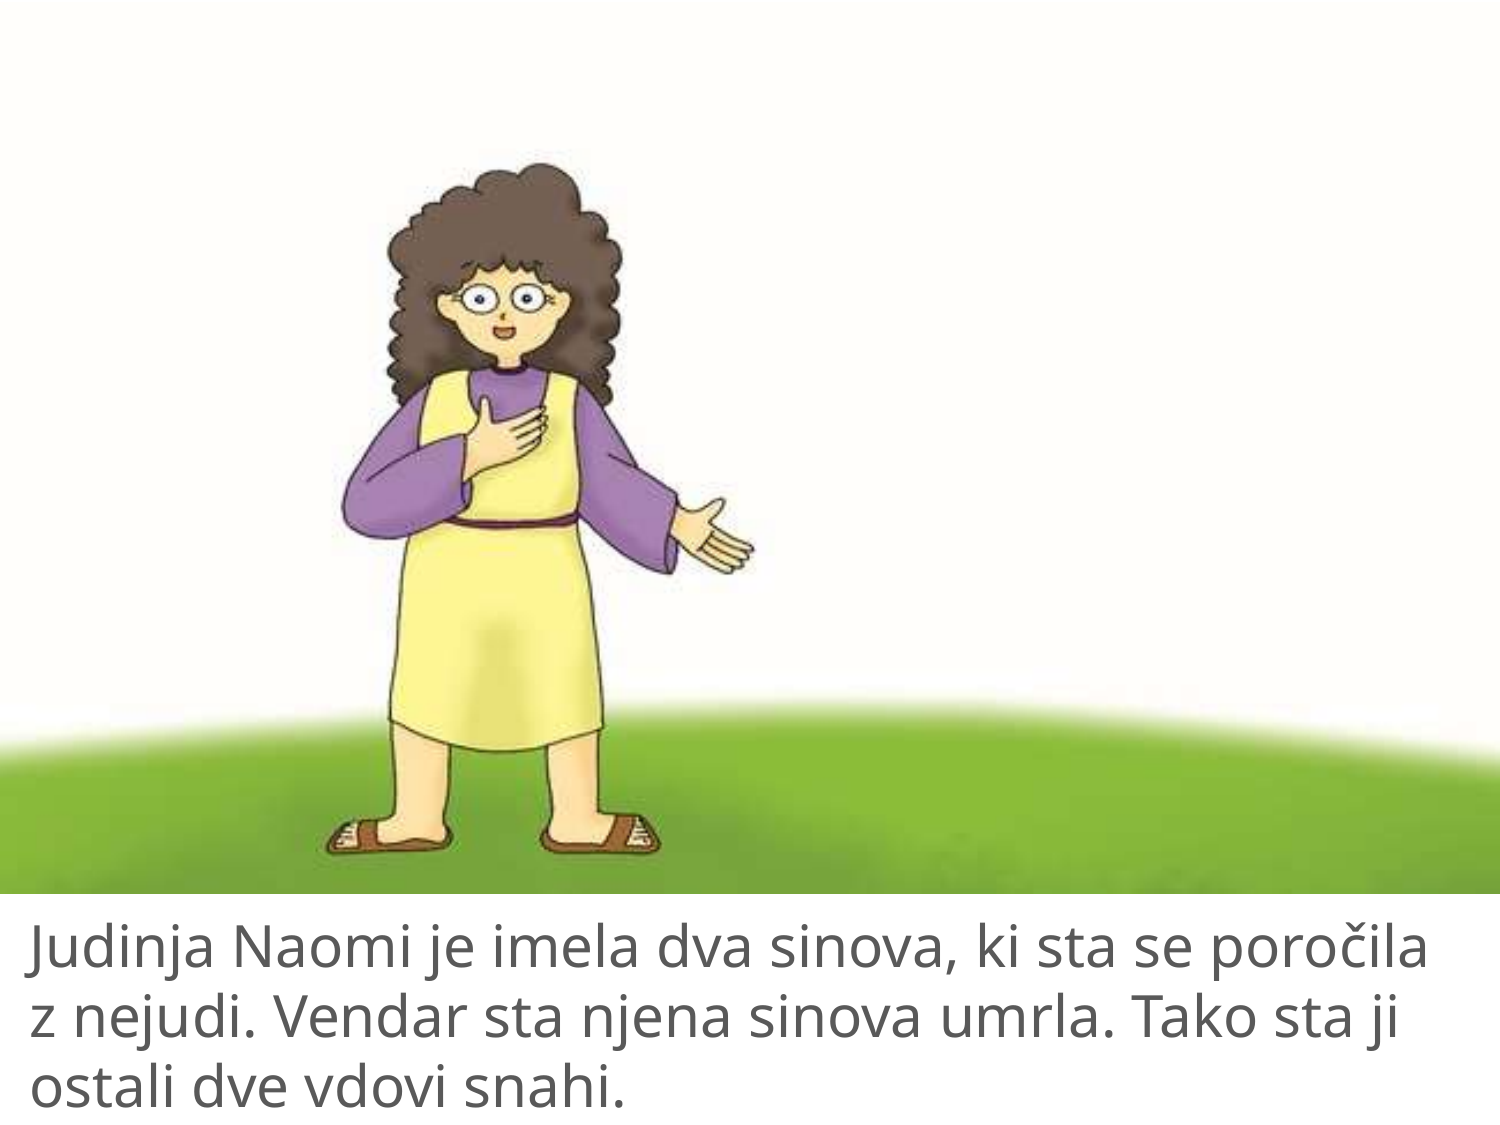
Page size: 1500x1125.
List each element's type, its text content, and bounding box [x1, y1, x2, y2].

text_box Judinja Naomi je imela dva sinova, ki sta se poročila z nejudi. Vendar sta njena sinova umrla. Tako sta ji ostali dve vdovi snahi. [14, 901, 1486, 1125]
picture [0, 1, 1500, 894]
